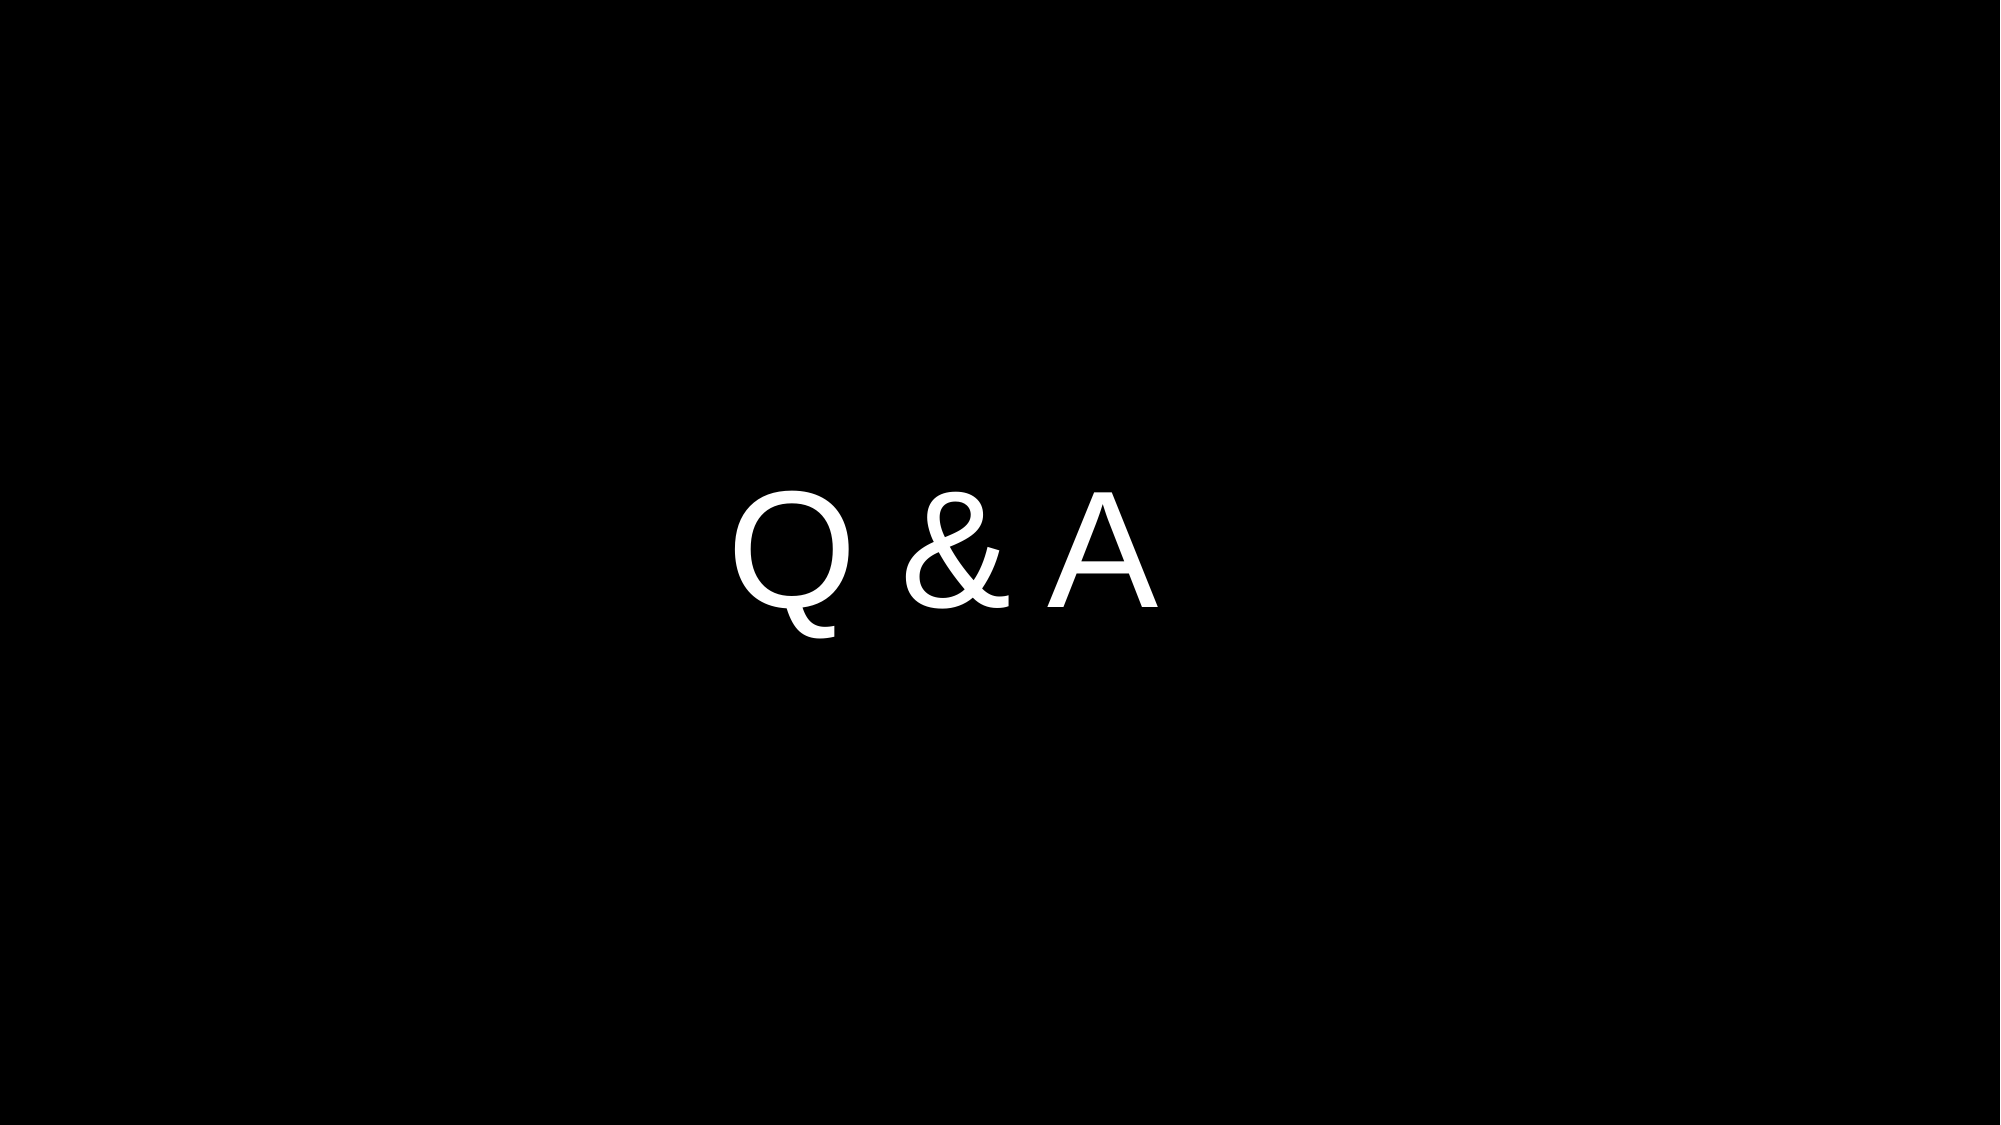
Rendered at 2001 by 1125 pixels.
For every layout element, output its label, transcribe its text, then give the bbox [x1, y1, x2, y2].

title Q & A [725, 438, 1216, 641]
